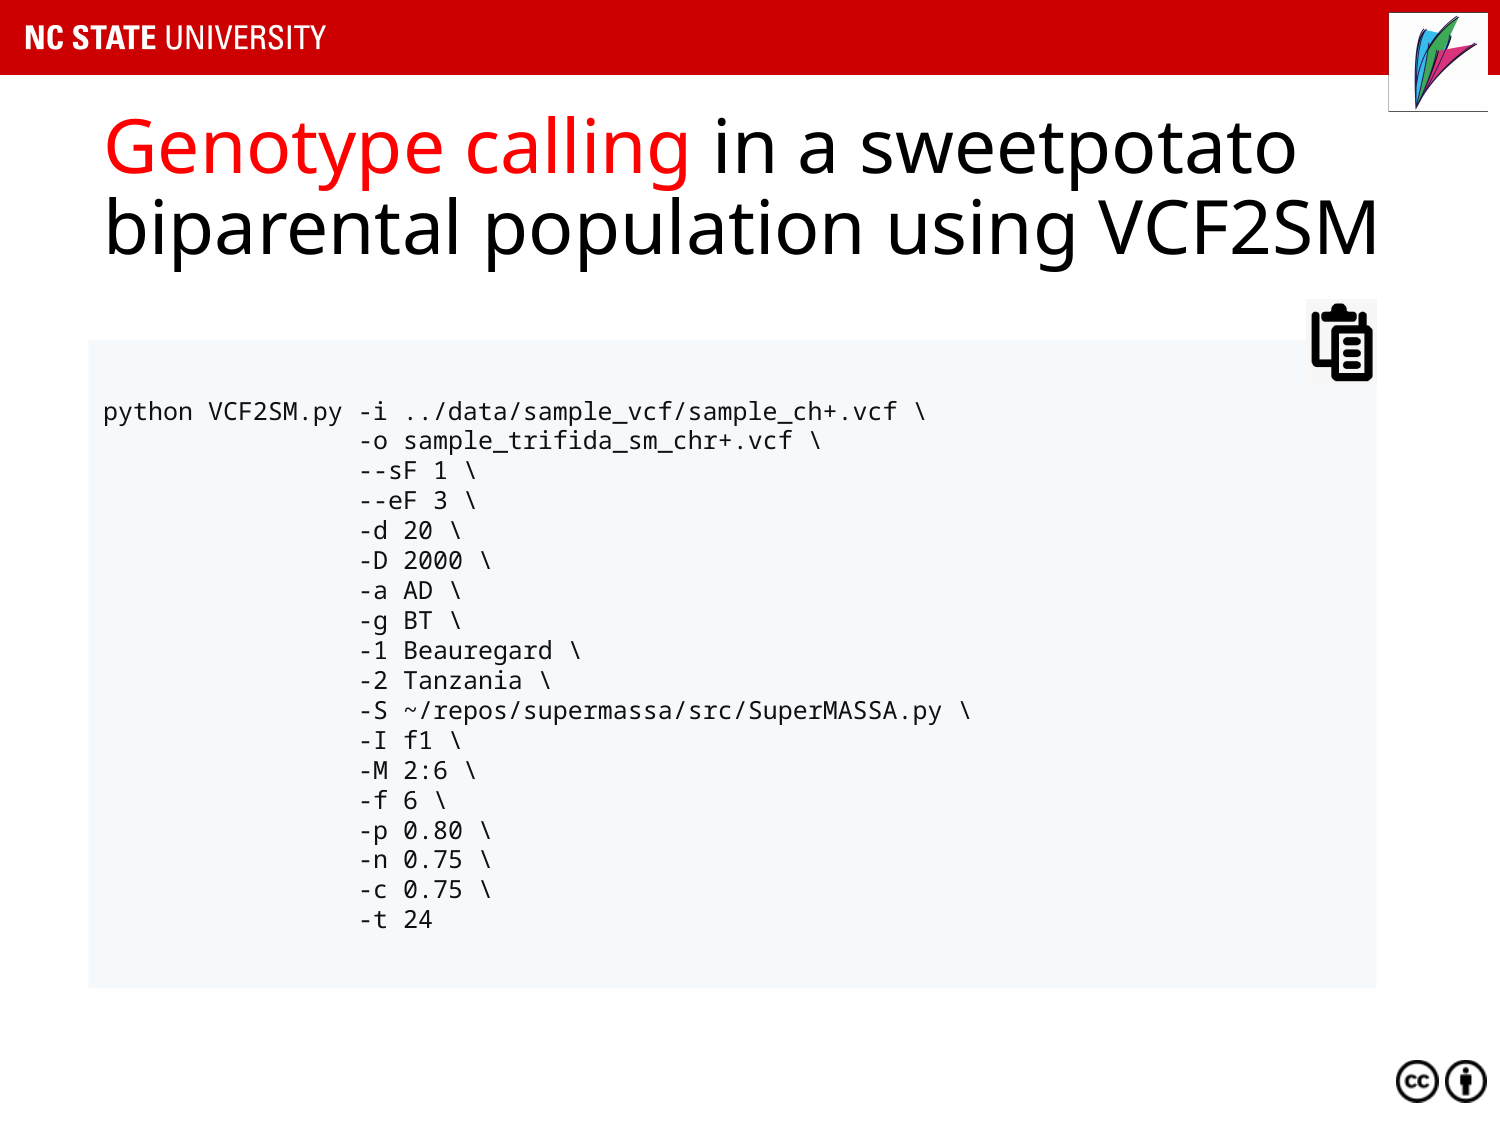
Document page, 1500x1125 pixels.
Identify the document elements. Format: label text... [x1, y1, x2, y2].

picture [1396, 1060, 1439, 1103]
picture [1306, 299, 1377, 386]
title Genotype calling in a sweetpotato biparental population using VCF2SM [88, 81, 1409, 299]
picture [1445, 1060, 1487, 1103]
picture [0, 0, 1500, 112]
text_box python VCF2SM.py -i ../data/sample_vcf/sample_ch+.vcf \ -o sample_trifida_sm_chr+.vcf \ --sF 1 \ --eF 3 \ -d 20 \ -D 2000 \ -a AD \ -g BT \ -1 Beauregard \ -2 Tanzania \ -S ~/repos/supermassa/src/SuperMASSA.py \ -I f1 \ -M 2:6 \ -f 6 \ -p 0.80 \ -n 0.75 \ -c 0.75 \ -t 24 [87, 339, 1378, 989]
